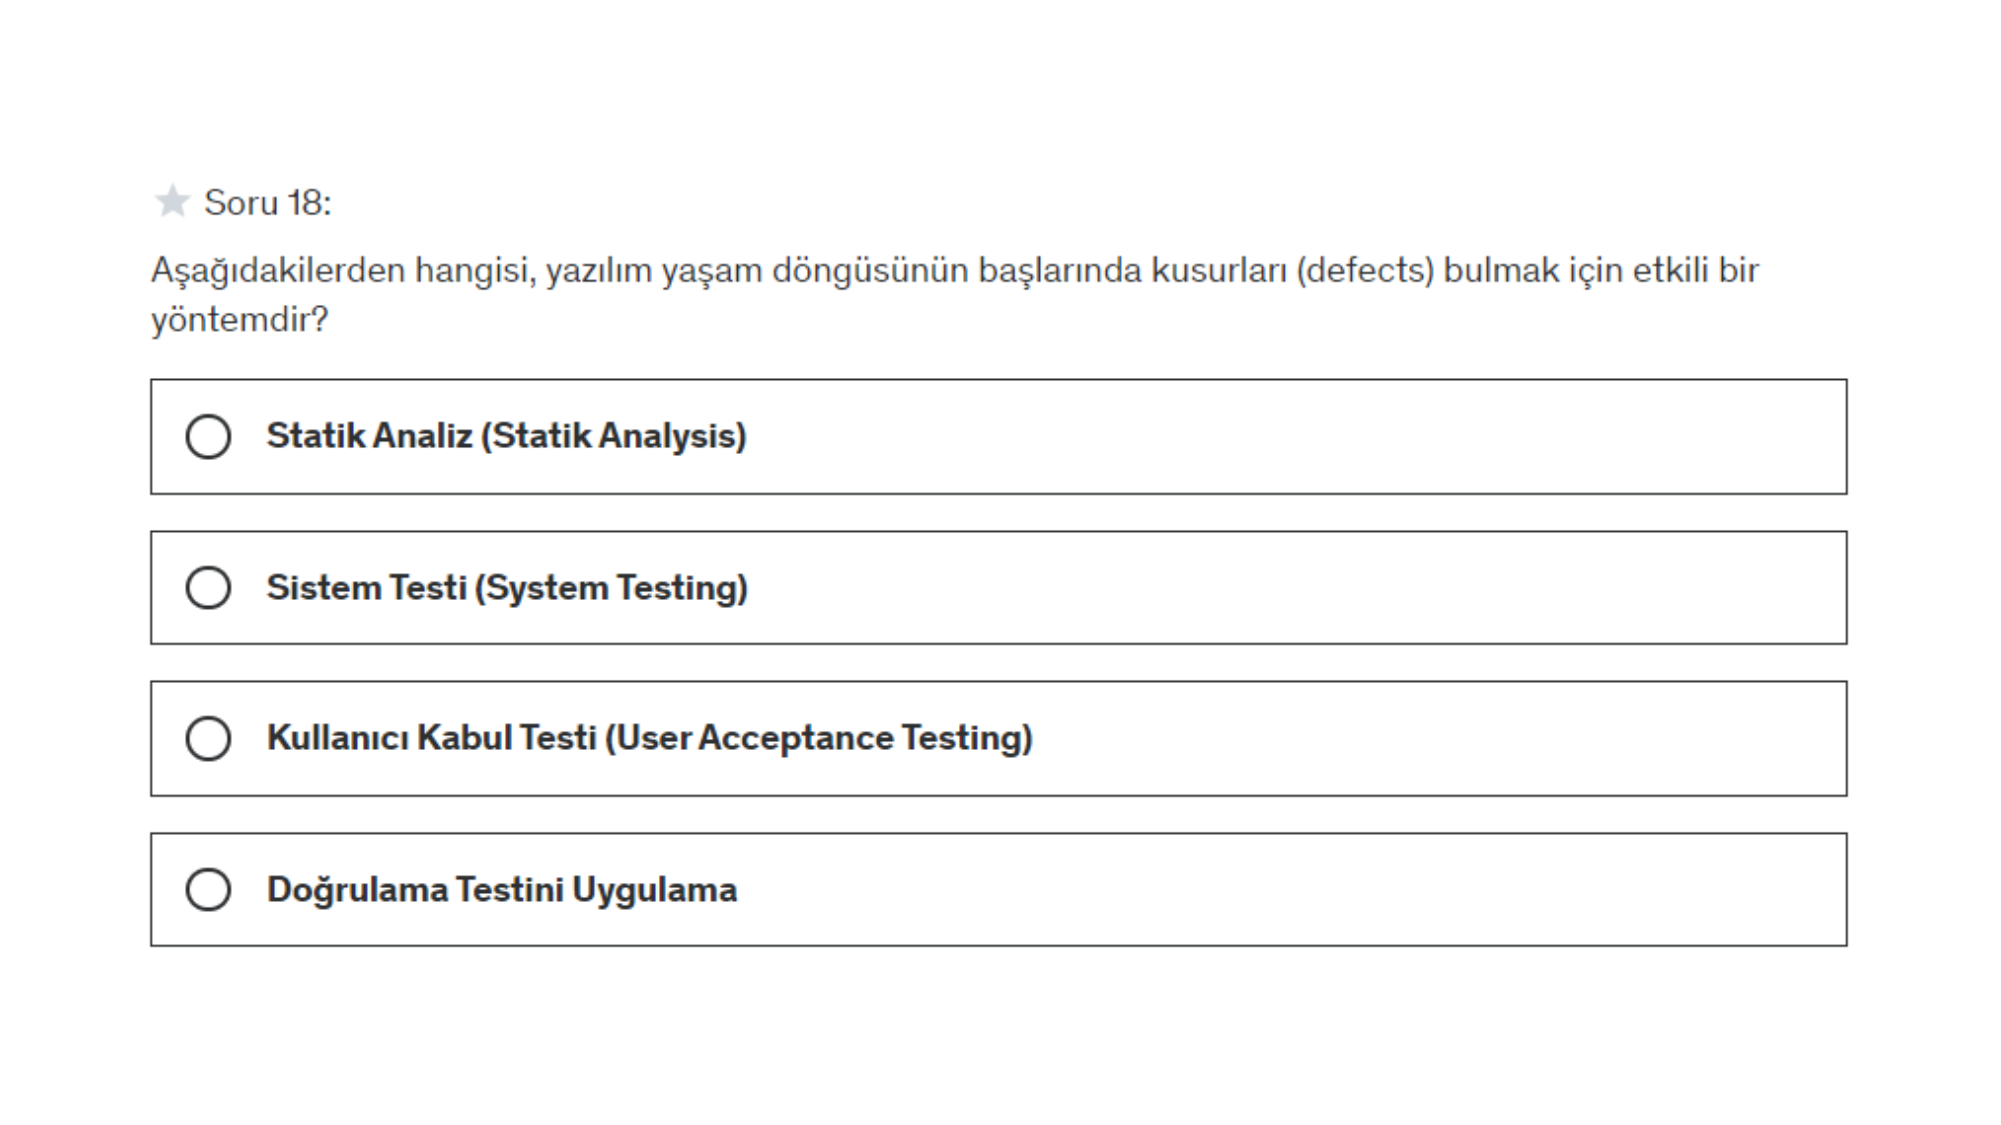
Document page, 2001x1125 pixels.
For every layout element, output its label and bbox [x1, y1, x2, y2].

picture [127, 156, 1872, 969]
